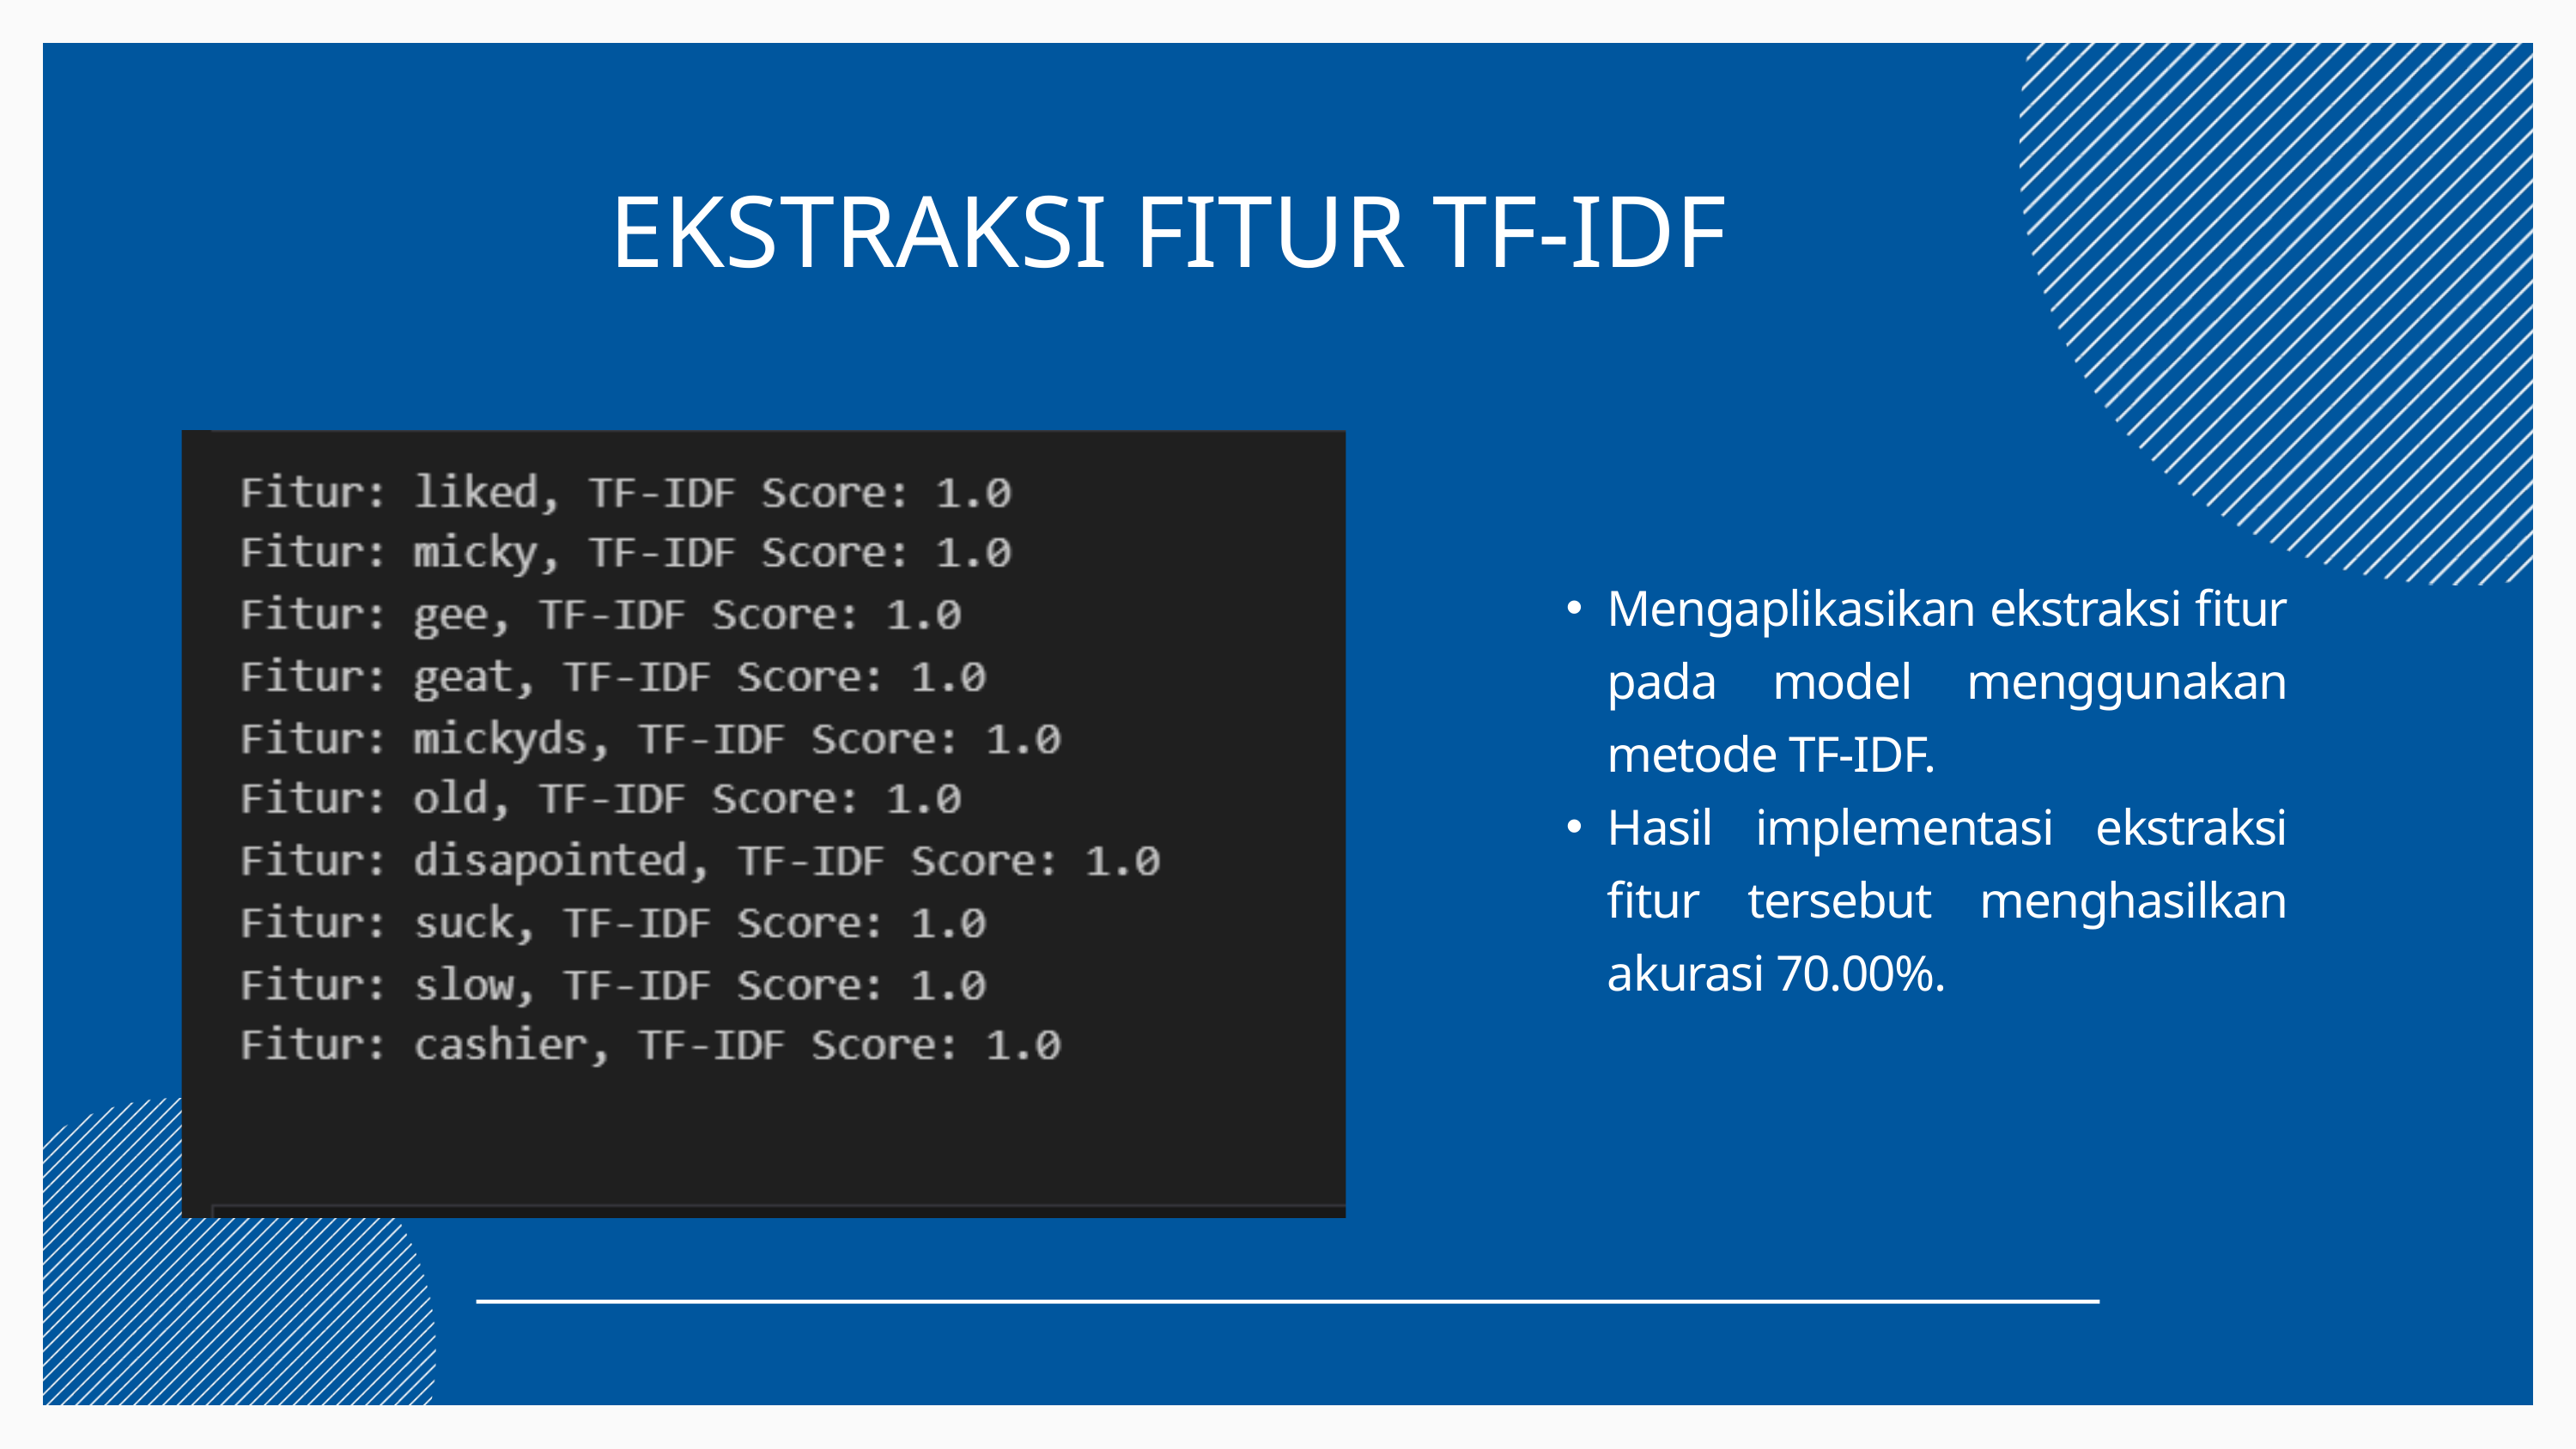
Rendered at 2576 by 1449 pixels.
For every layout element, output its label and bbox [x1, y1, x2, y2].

text_box [0, 0, 2576, 1449]
